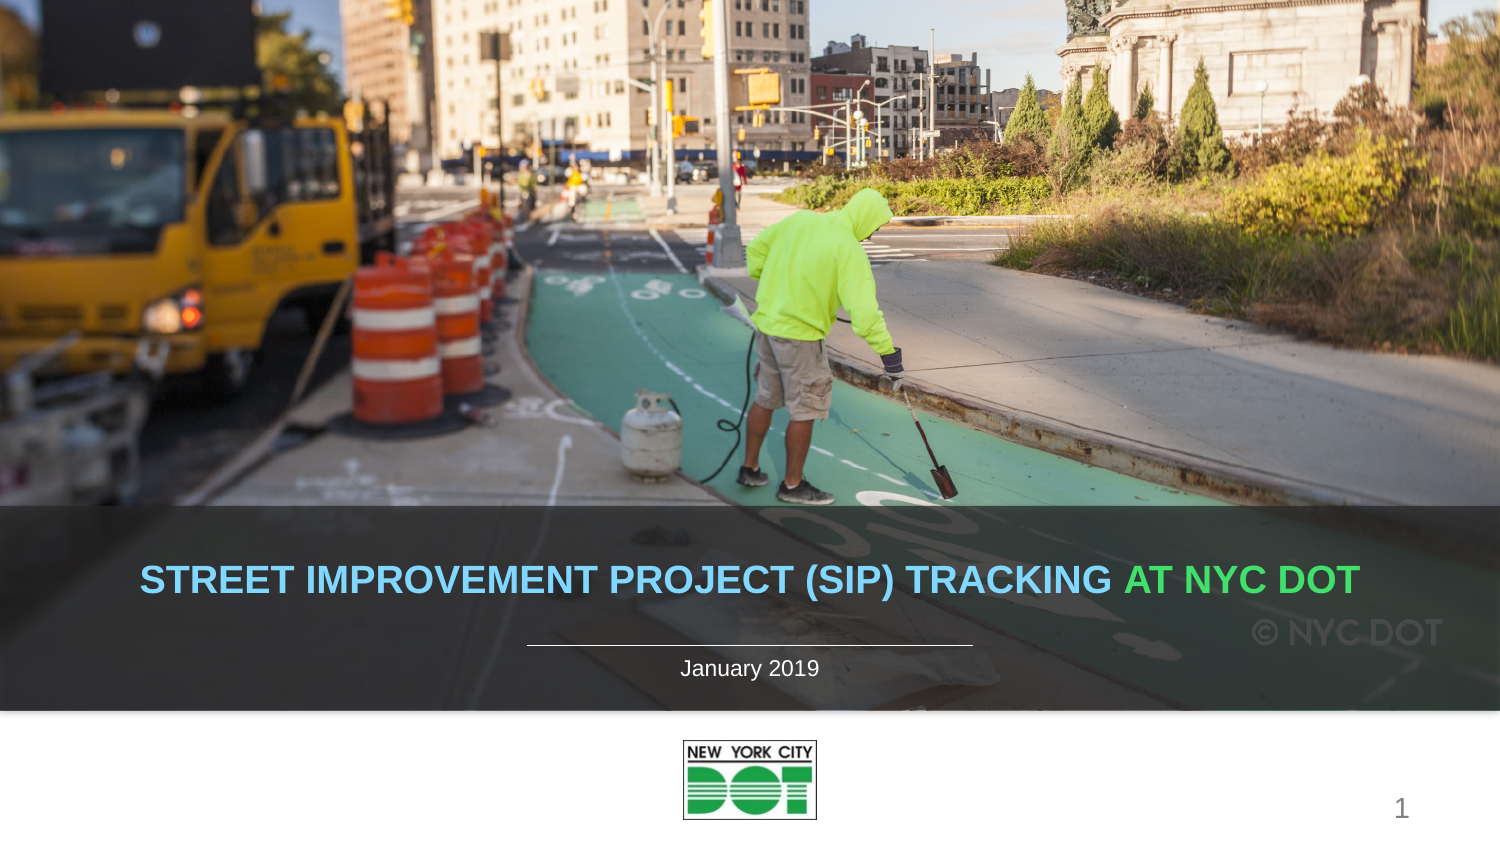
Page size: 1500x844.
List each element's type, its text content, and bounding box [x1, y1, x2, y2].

slide_number 1 [1074, 782, 1425, 827]
picture [0, 0, 1500, 711]
picture [683, 740, 817, 820]
